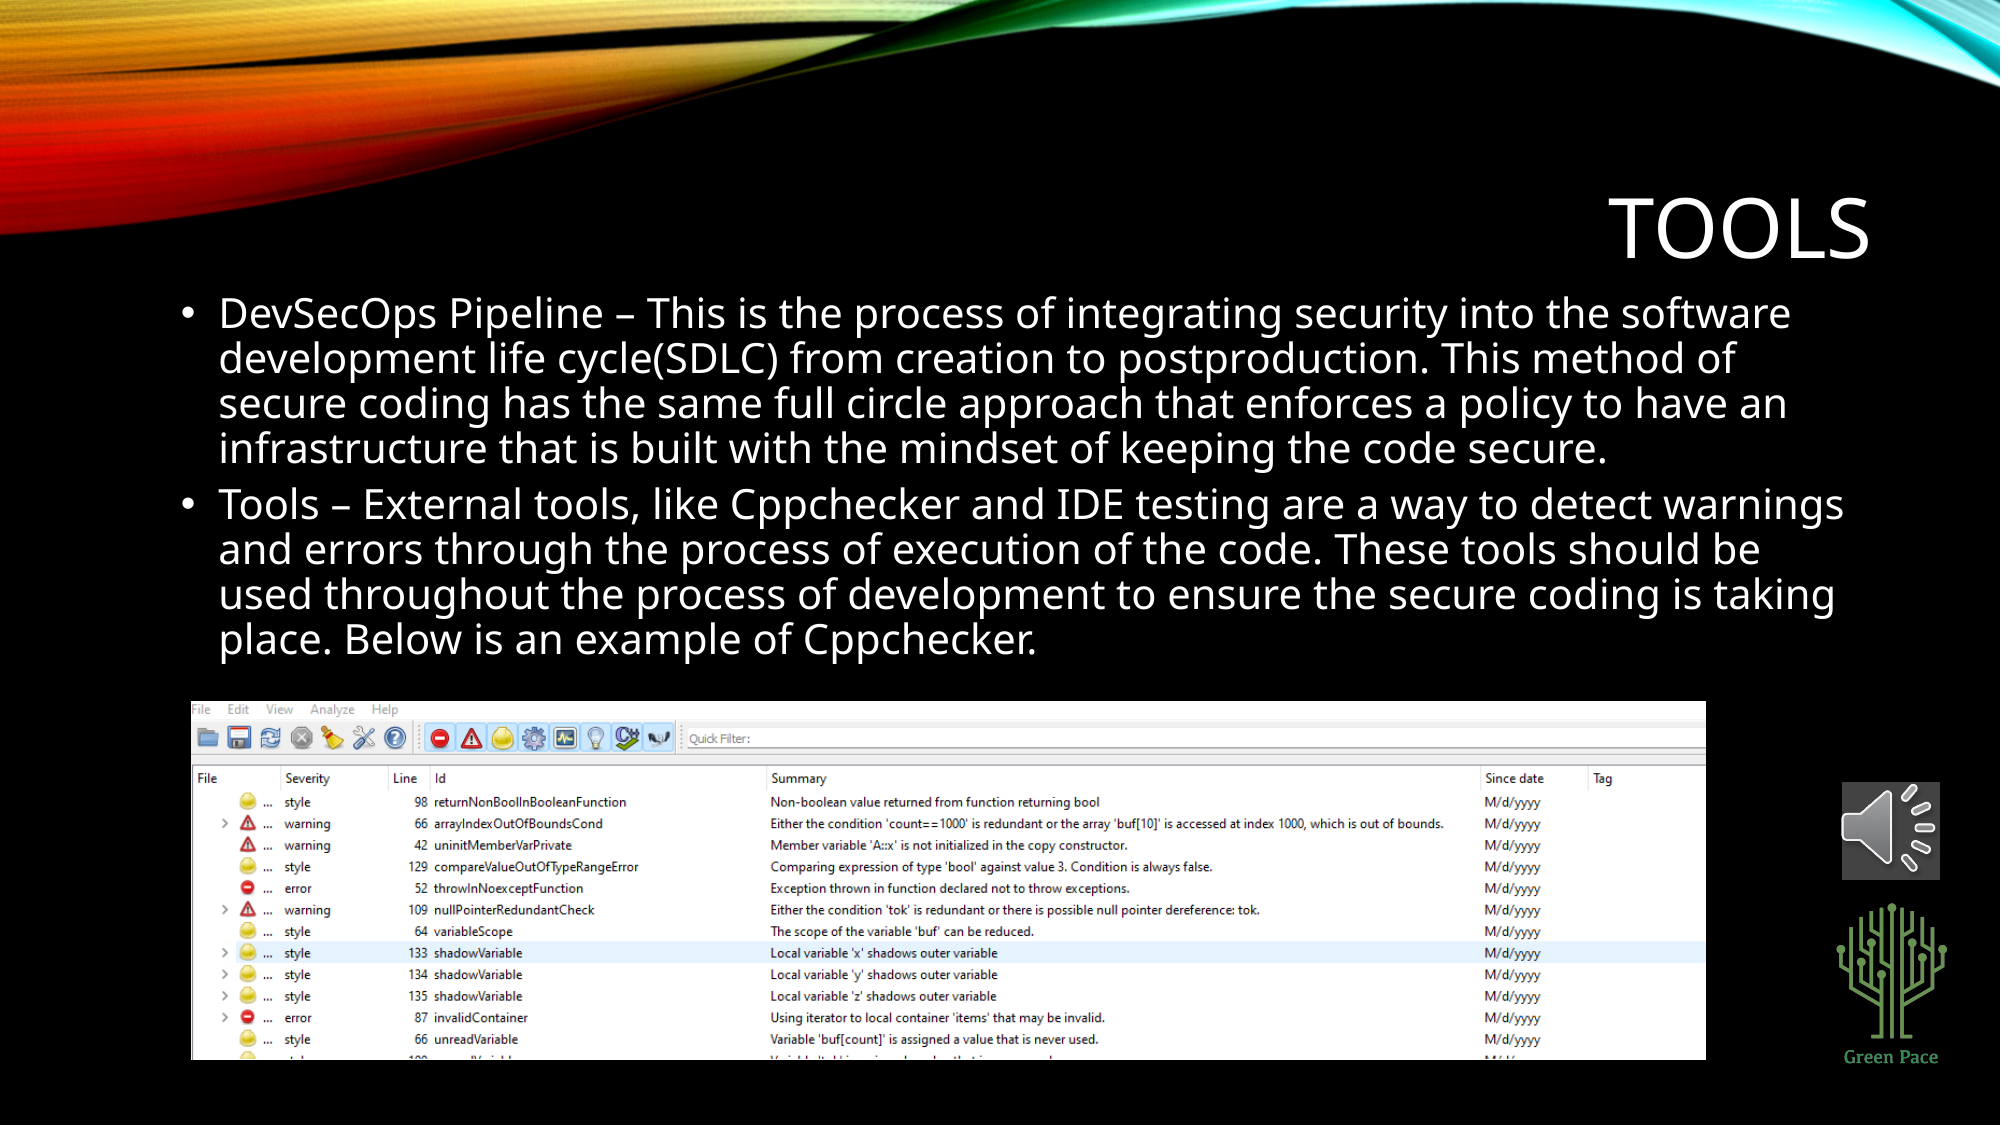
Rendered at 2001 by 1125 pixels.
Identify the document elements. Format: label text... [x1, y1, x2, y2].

title TOOLS [474, 125, 1888, 338]
list DevSecOps Pipeline – This is the process of integrating security into the software development life cycle(SDLC) from creation to postproduction. This method of secure coding has the same full circle approach that enforces a policy to have an infrastructure that is built with the mindset of keeping the code secure. Tools – External tools, like Cppchecker and IDE testing are a way to detect warnings and errors through the process of execution of the code. These tools should be used throughout the process of development to ensure the secure coding is taking place. Below is an example of Cppchecker. [90, 284, 1866, 676]
picture [1840, 780, 1942, 882]
picture [0, 0, 2000, 237]
picture [1817, 892, 1964, 1082]
picture [191, 701, 1706, 1060]
